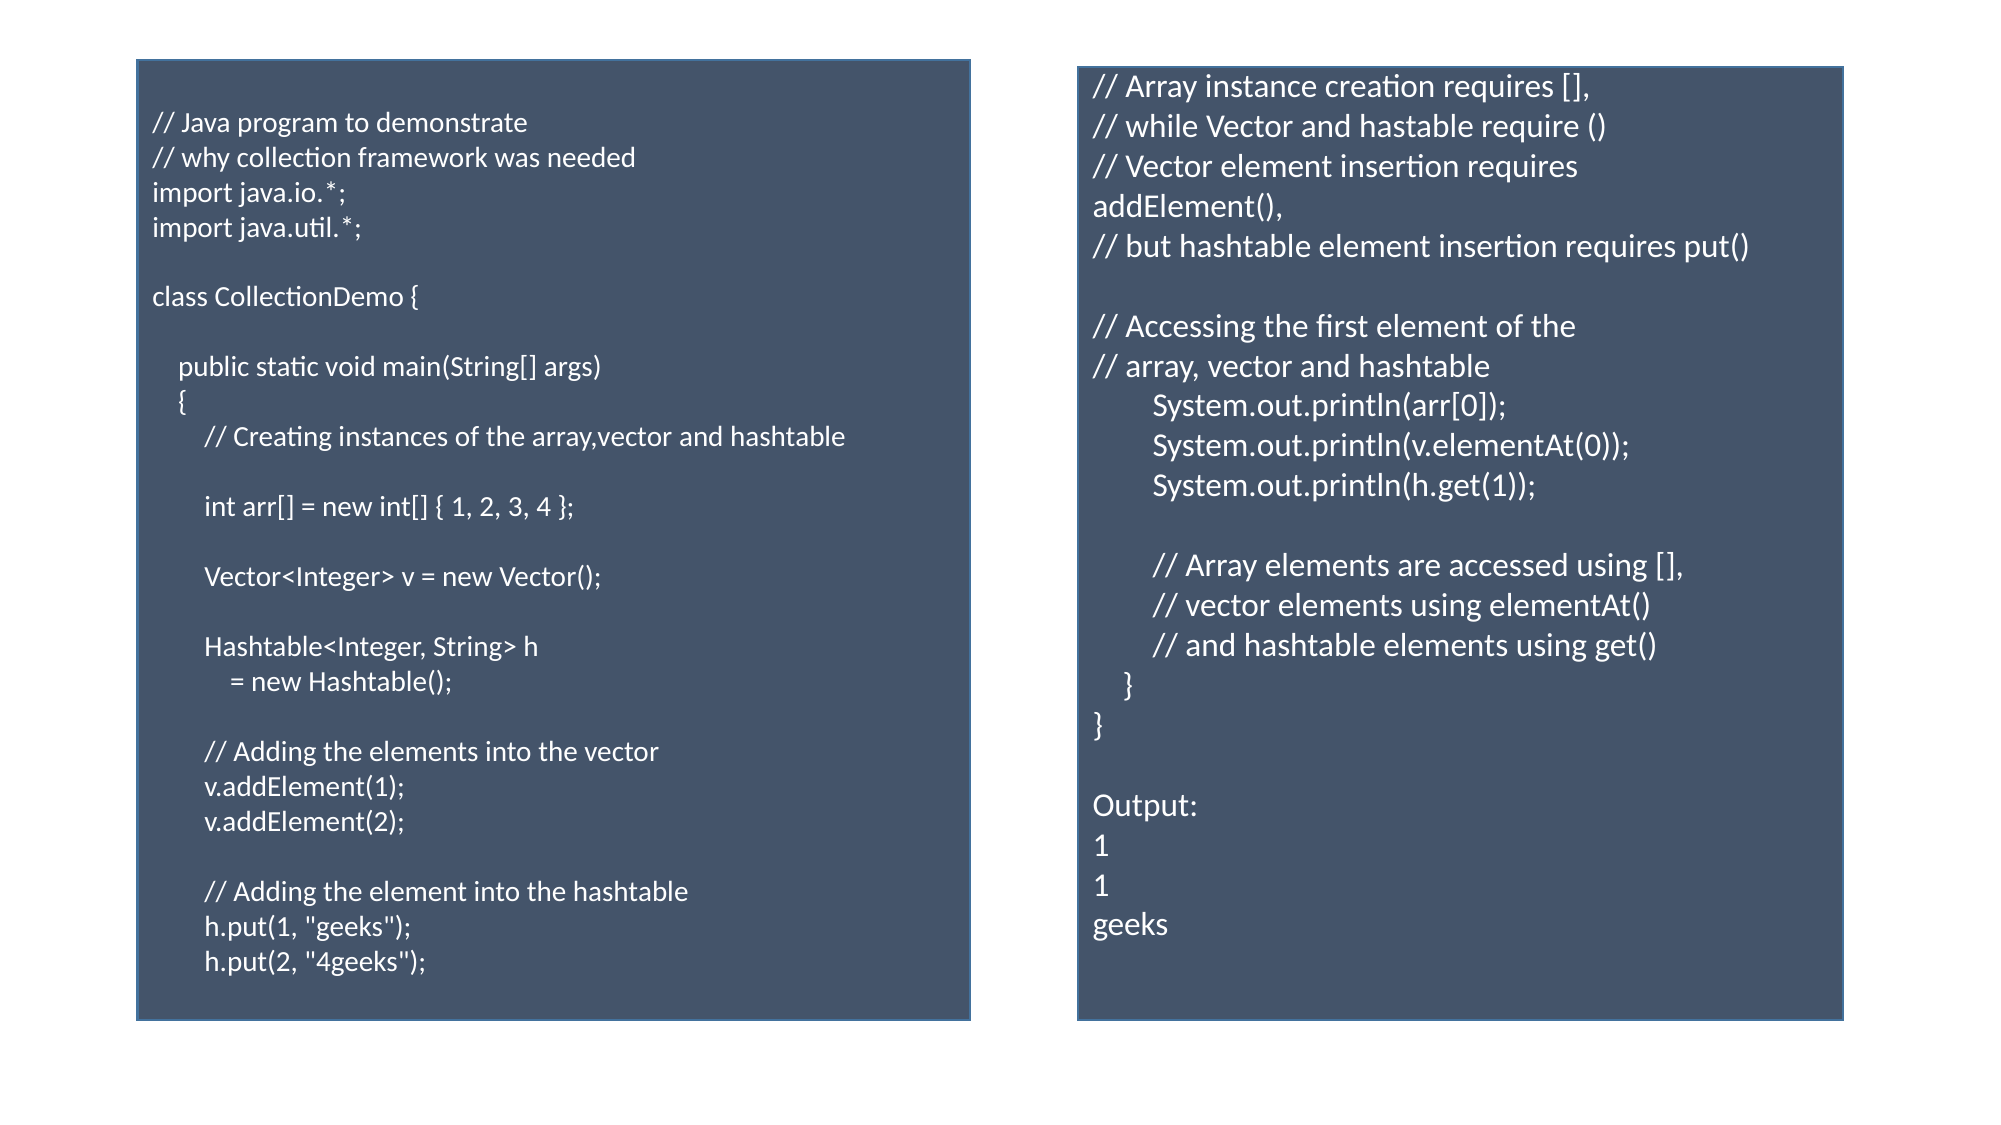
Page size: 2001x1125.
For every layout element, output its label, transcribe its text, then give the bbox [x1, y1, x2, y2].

text_box // Java program to demonstrate // why collection framework was needed import java.io.*; import java.util.*; class CollectionDemo { public static void main(String[] args) { // Creating instances of the array,vector and hashtable int arr[] = new int[] { 1, 2, 3, 4 }; Vector<Integer> v = new Vector(); Hashtable<Integer, String> h = new Hashtable(); // Adding the elements into the vector v.addElement(1); v.addElement(2); // Adding the element into the hashtable h.put(1, "geeks"); h.put(2, "4geeks"); [136, 59, 971, 1021]
text_box // Array instance creation requires [], // while Vector and hastable require () // Vector element insertion requires addElement(), // but hashtable element insertion requires put() // Accessing the first element of the // array, vector and hashtable System.out.println(arr[0]); System.out.println(v.elementAt(0)); System.out.println(h.get(1)); // Array elements are accessed using [], // vector elements using elementAt() // and hashtable elements using get() } } Output: 1 1 geeks [1077, 66, 1844, 1021]
